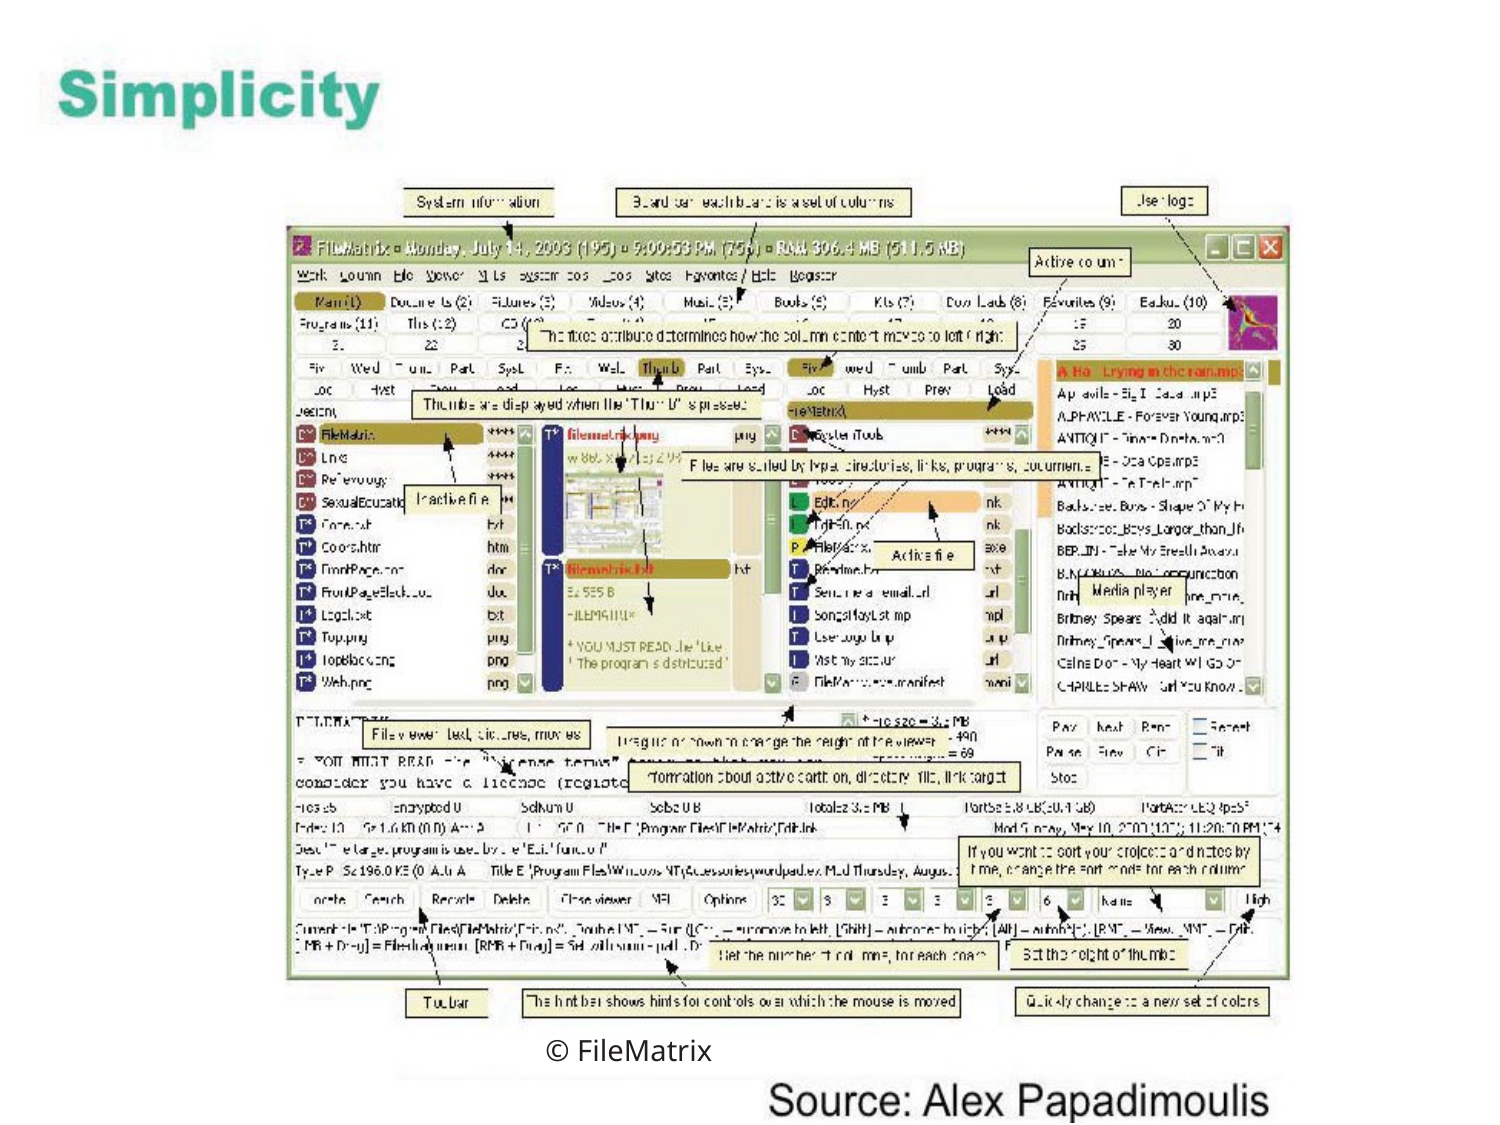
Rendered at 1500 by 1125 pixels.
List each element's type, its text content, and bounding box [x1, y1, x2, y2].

text_box [0, 0, 1500, 1123]
text_box © FileMatrix [540, 1032, 1217, 1068]
